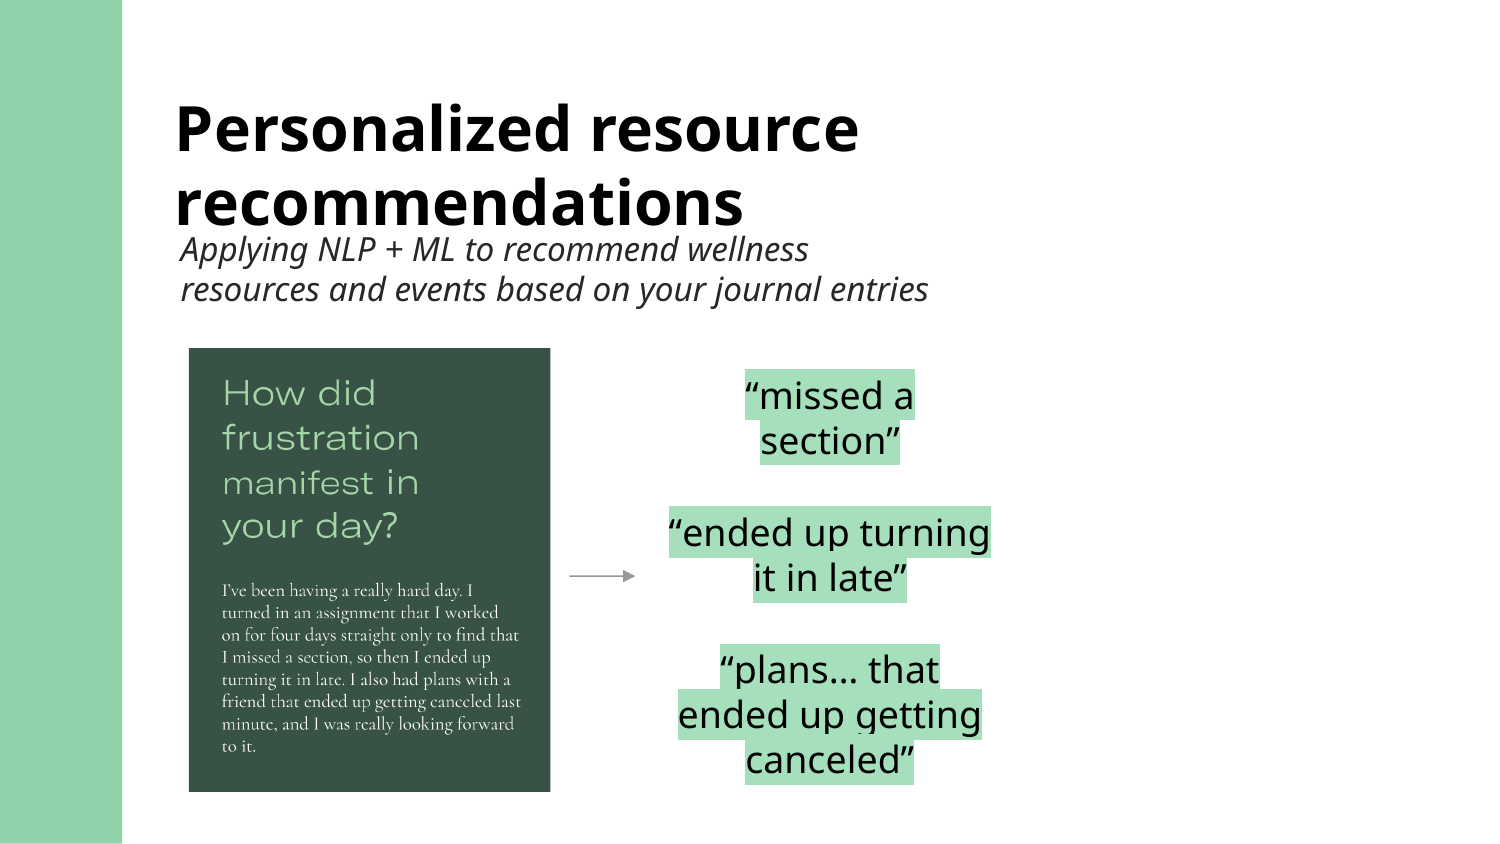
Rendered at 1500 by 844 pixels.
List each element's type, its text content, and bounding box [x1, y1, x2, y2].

picture [188, 348, 551, 793]
text_box “plans… that ended up getting canceled” [649, 631, 1011, 714]
text_box “missed a section” [660, 356, 1000, 439]
text_box “ended up turning it in late” [649, 493, 1011, 577]
title Personalized resource recommendations [159, 74, 1454, 253]
subtitle Applying NLP + ML to recommend wellness resources and events based on your journal entries [165, 253, 967, 330]
